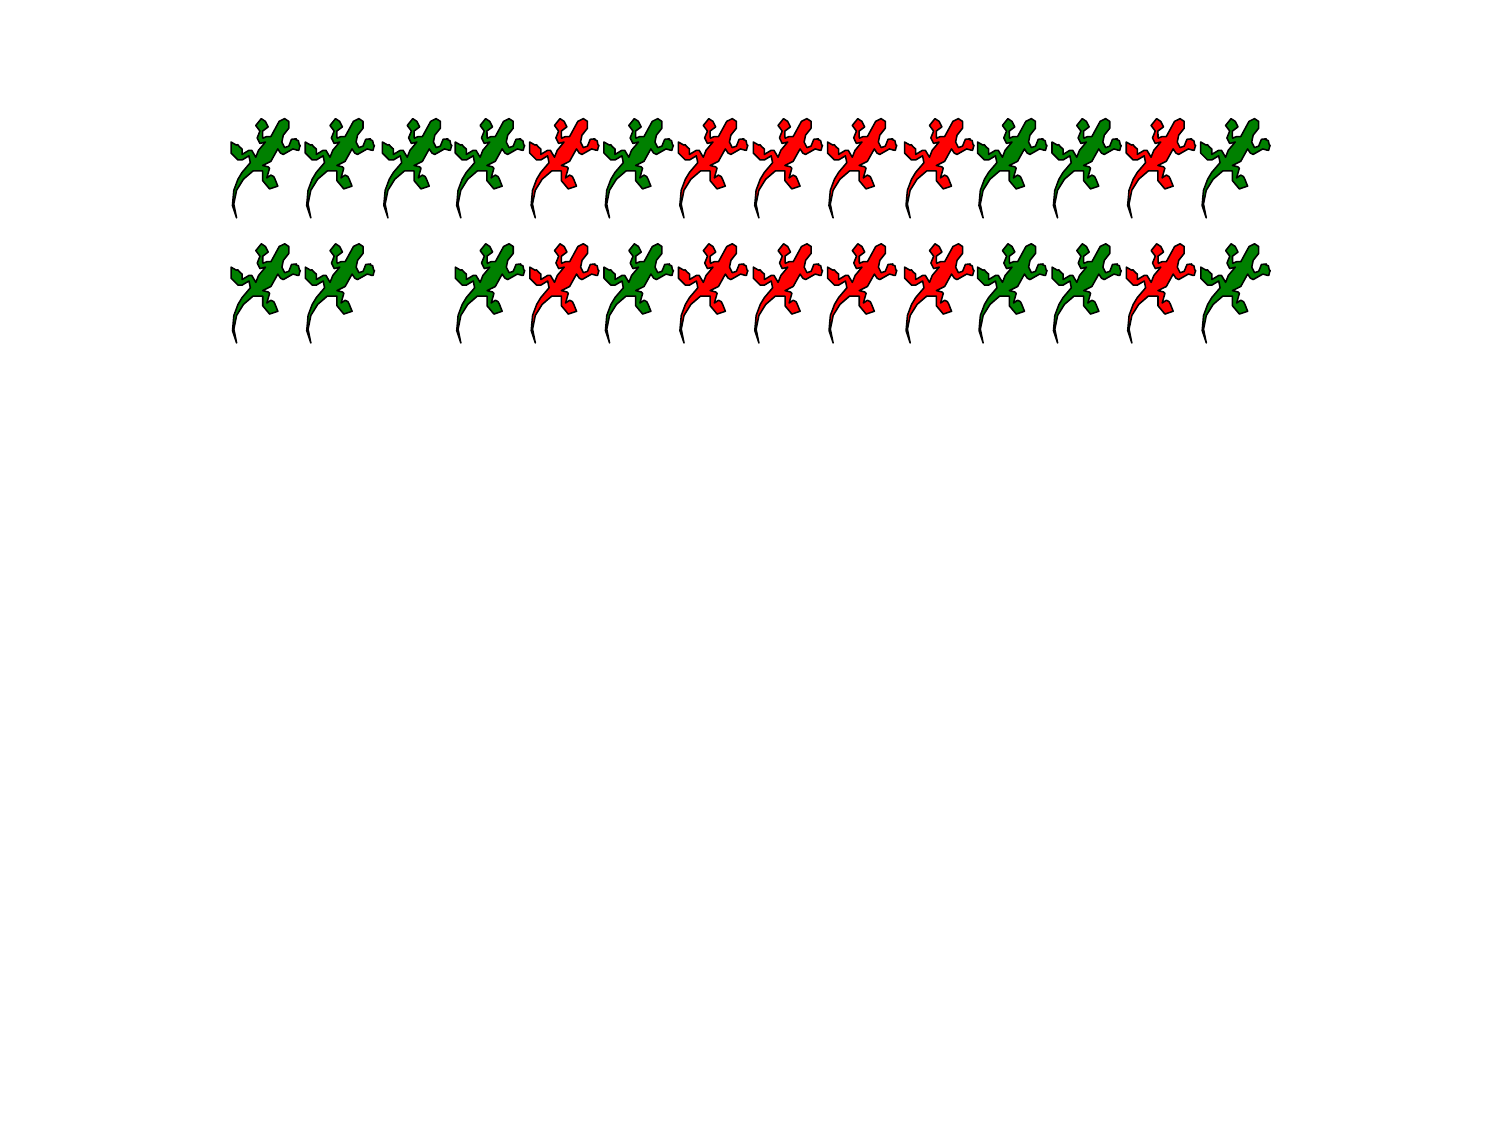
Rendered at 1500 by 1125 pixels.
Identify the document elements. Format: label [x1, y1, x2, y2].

text_box [904, 118, 975, 218]
text_box [529, 243, 600, 343]
text_box [1126, 118, 1196, 218]
text_box [753, 118, 823, 218]
text_box [753, 243, 823, 343]
text_box [382, 118, 452, 218]
text_box [529, 118, 599, 218]
text_box [1052, 118, 1122, 218]
text_box [603, 118, 674, 218]
text_box [678, 243, 748, 343]
text_box [977, 243, 1048, 343]
text_box [305, 118, 375, 218]
text_box [678, 118, 748, 218]
text_box [904, 243, 975, 343]
text_box [827, 118, 897, 218]
text_box [305, 243, 375, 343]
text_box [977, 118, 1048, 218]
text_box [455, 243, 525, 343]
text_box [231, 118, 301, 218]
text_box [455, 118, 525, 218]
text_box [827, 243, 897, 343]
text_box [1200, 243, 1271, 343]
text_box [1052, 243, 1122, 343]
text_box [1126, 243, 1196, 343]
text_box [231, 243, 301, 343]
text_box [604, 243, 674, 343]
text_box [1200, 118, 1271, 218]
